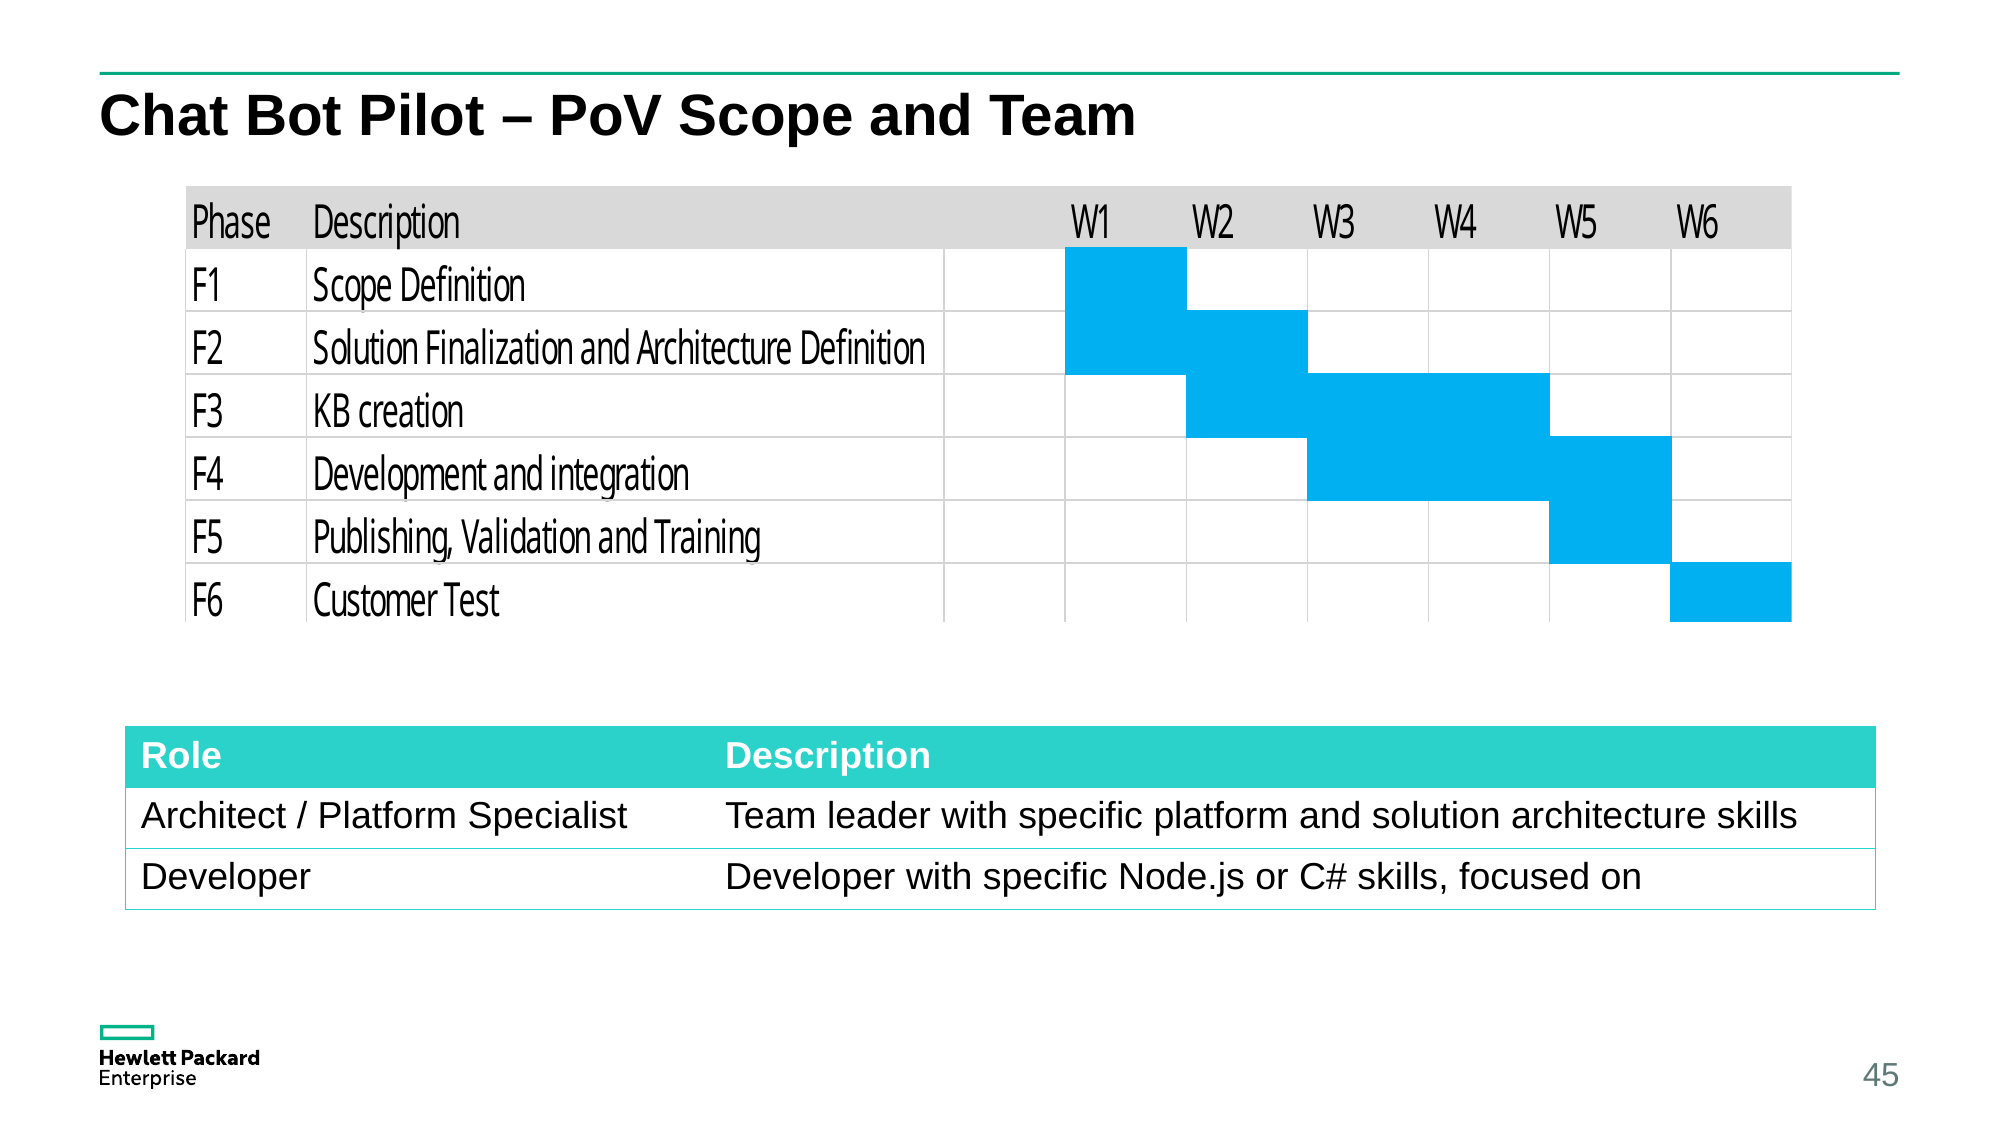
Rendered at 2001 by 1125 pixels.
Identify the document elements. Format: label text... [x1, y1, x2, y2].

table_header Description [710, 727, 1875, 787]
title Chat Bot Pilot – PoV Scope and Team [99, 85, 1900, 225]
slide_number 45 [1812, 1054, 1900, 1093]
table_cell Team leader with specific platform and solution architecture skills [710, 788, 1875, 848]
table_header Role [126, 727, 710, 787]
table_cell Architect / Platform Specialist [126, 788, 710, 848]
table_cell Developer with specific Node.js or C# skills, focused on [710, 849, 1875, 909]
picture [184, 184, 1793, 622]
table_cell Developer [126, 849, 710, 909]
